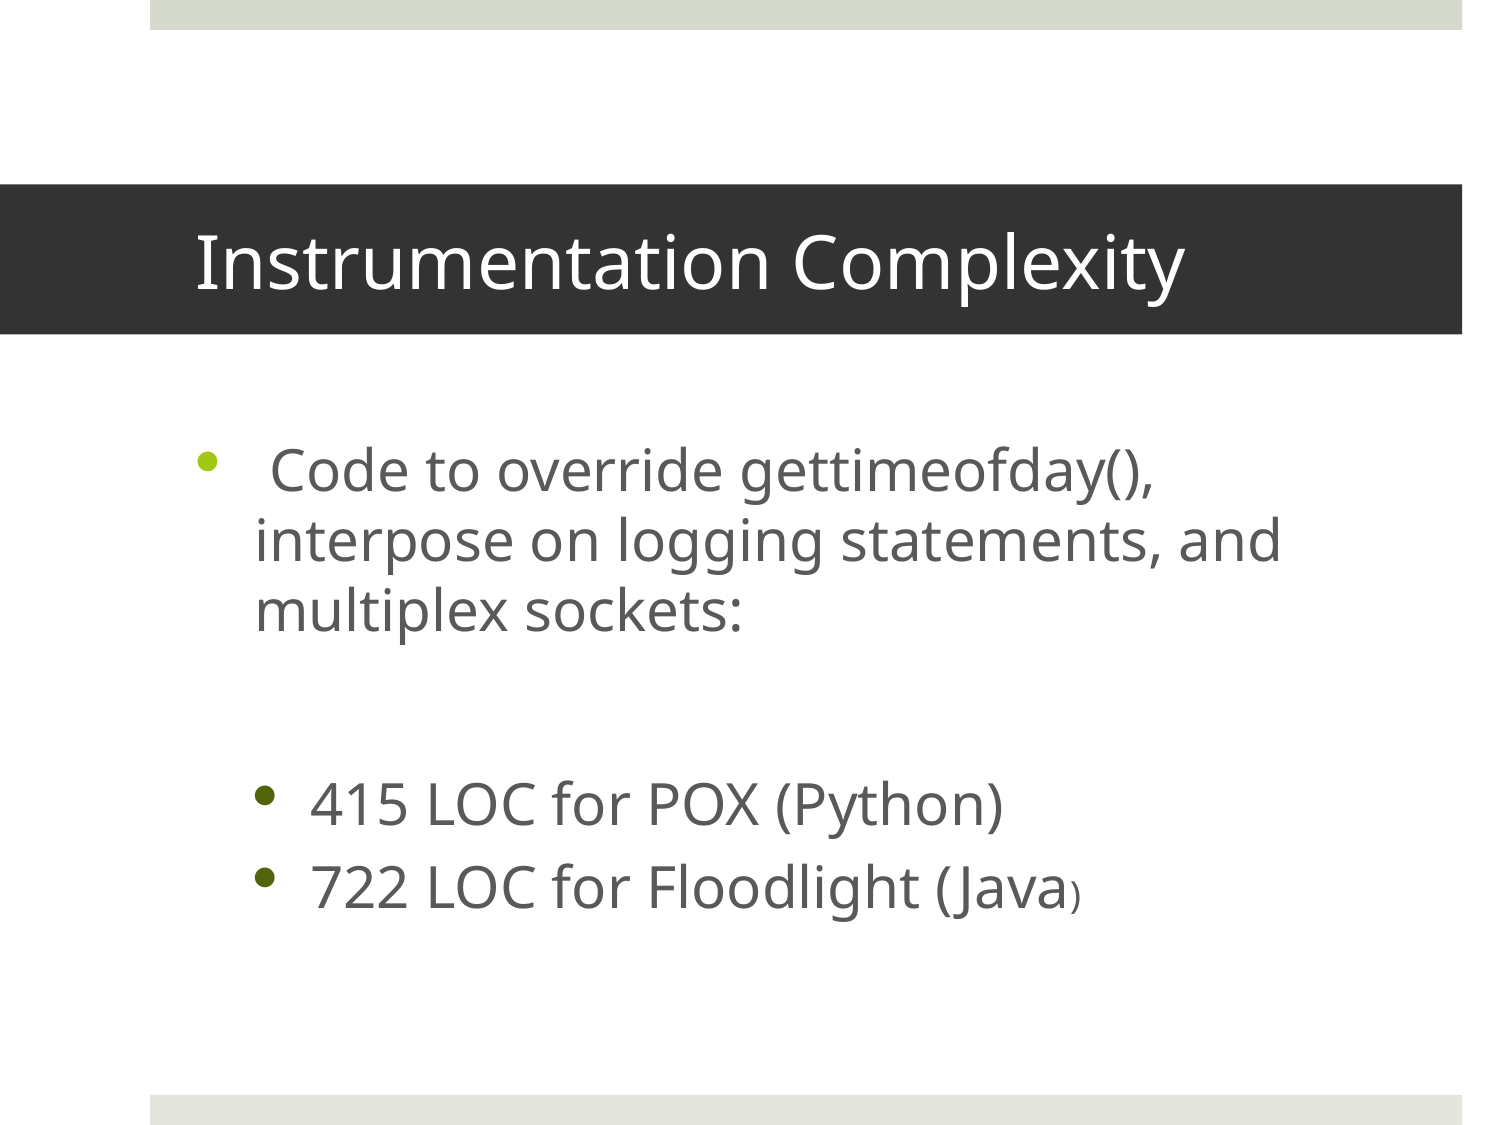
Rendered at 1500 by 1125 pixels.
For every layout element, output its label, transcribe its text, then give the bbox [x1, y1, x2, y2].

list Code to override gettimeofday(), interpose on logging statements, and multiplex sockets: 415 LOC for POX (Python) 722 LOC for Floodlight (Java) [182, 425, 1432, 1028]
title Instrumentation Complexity [0, 184, 1463, 335]
